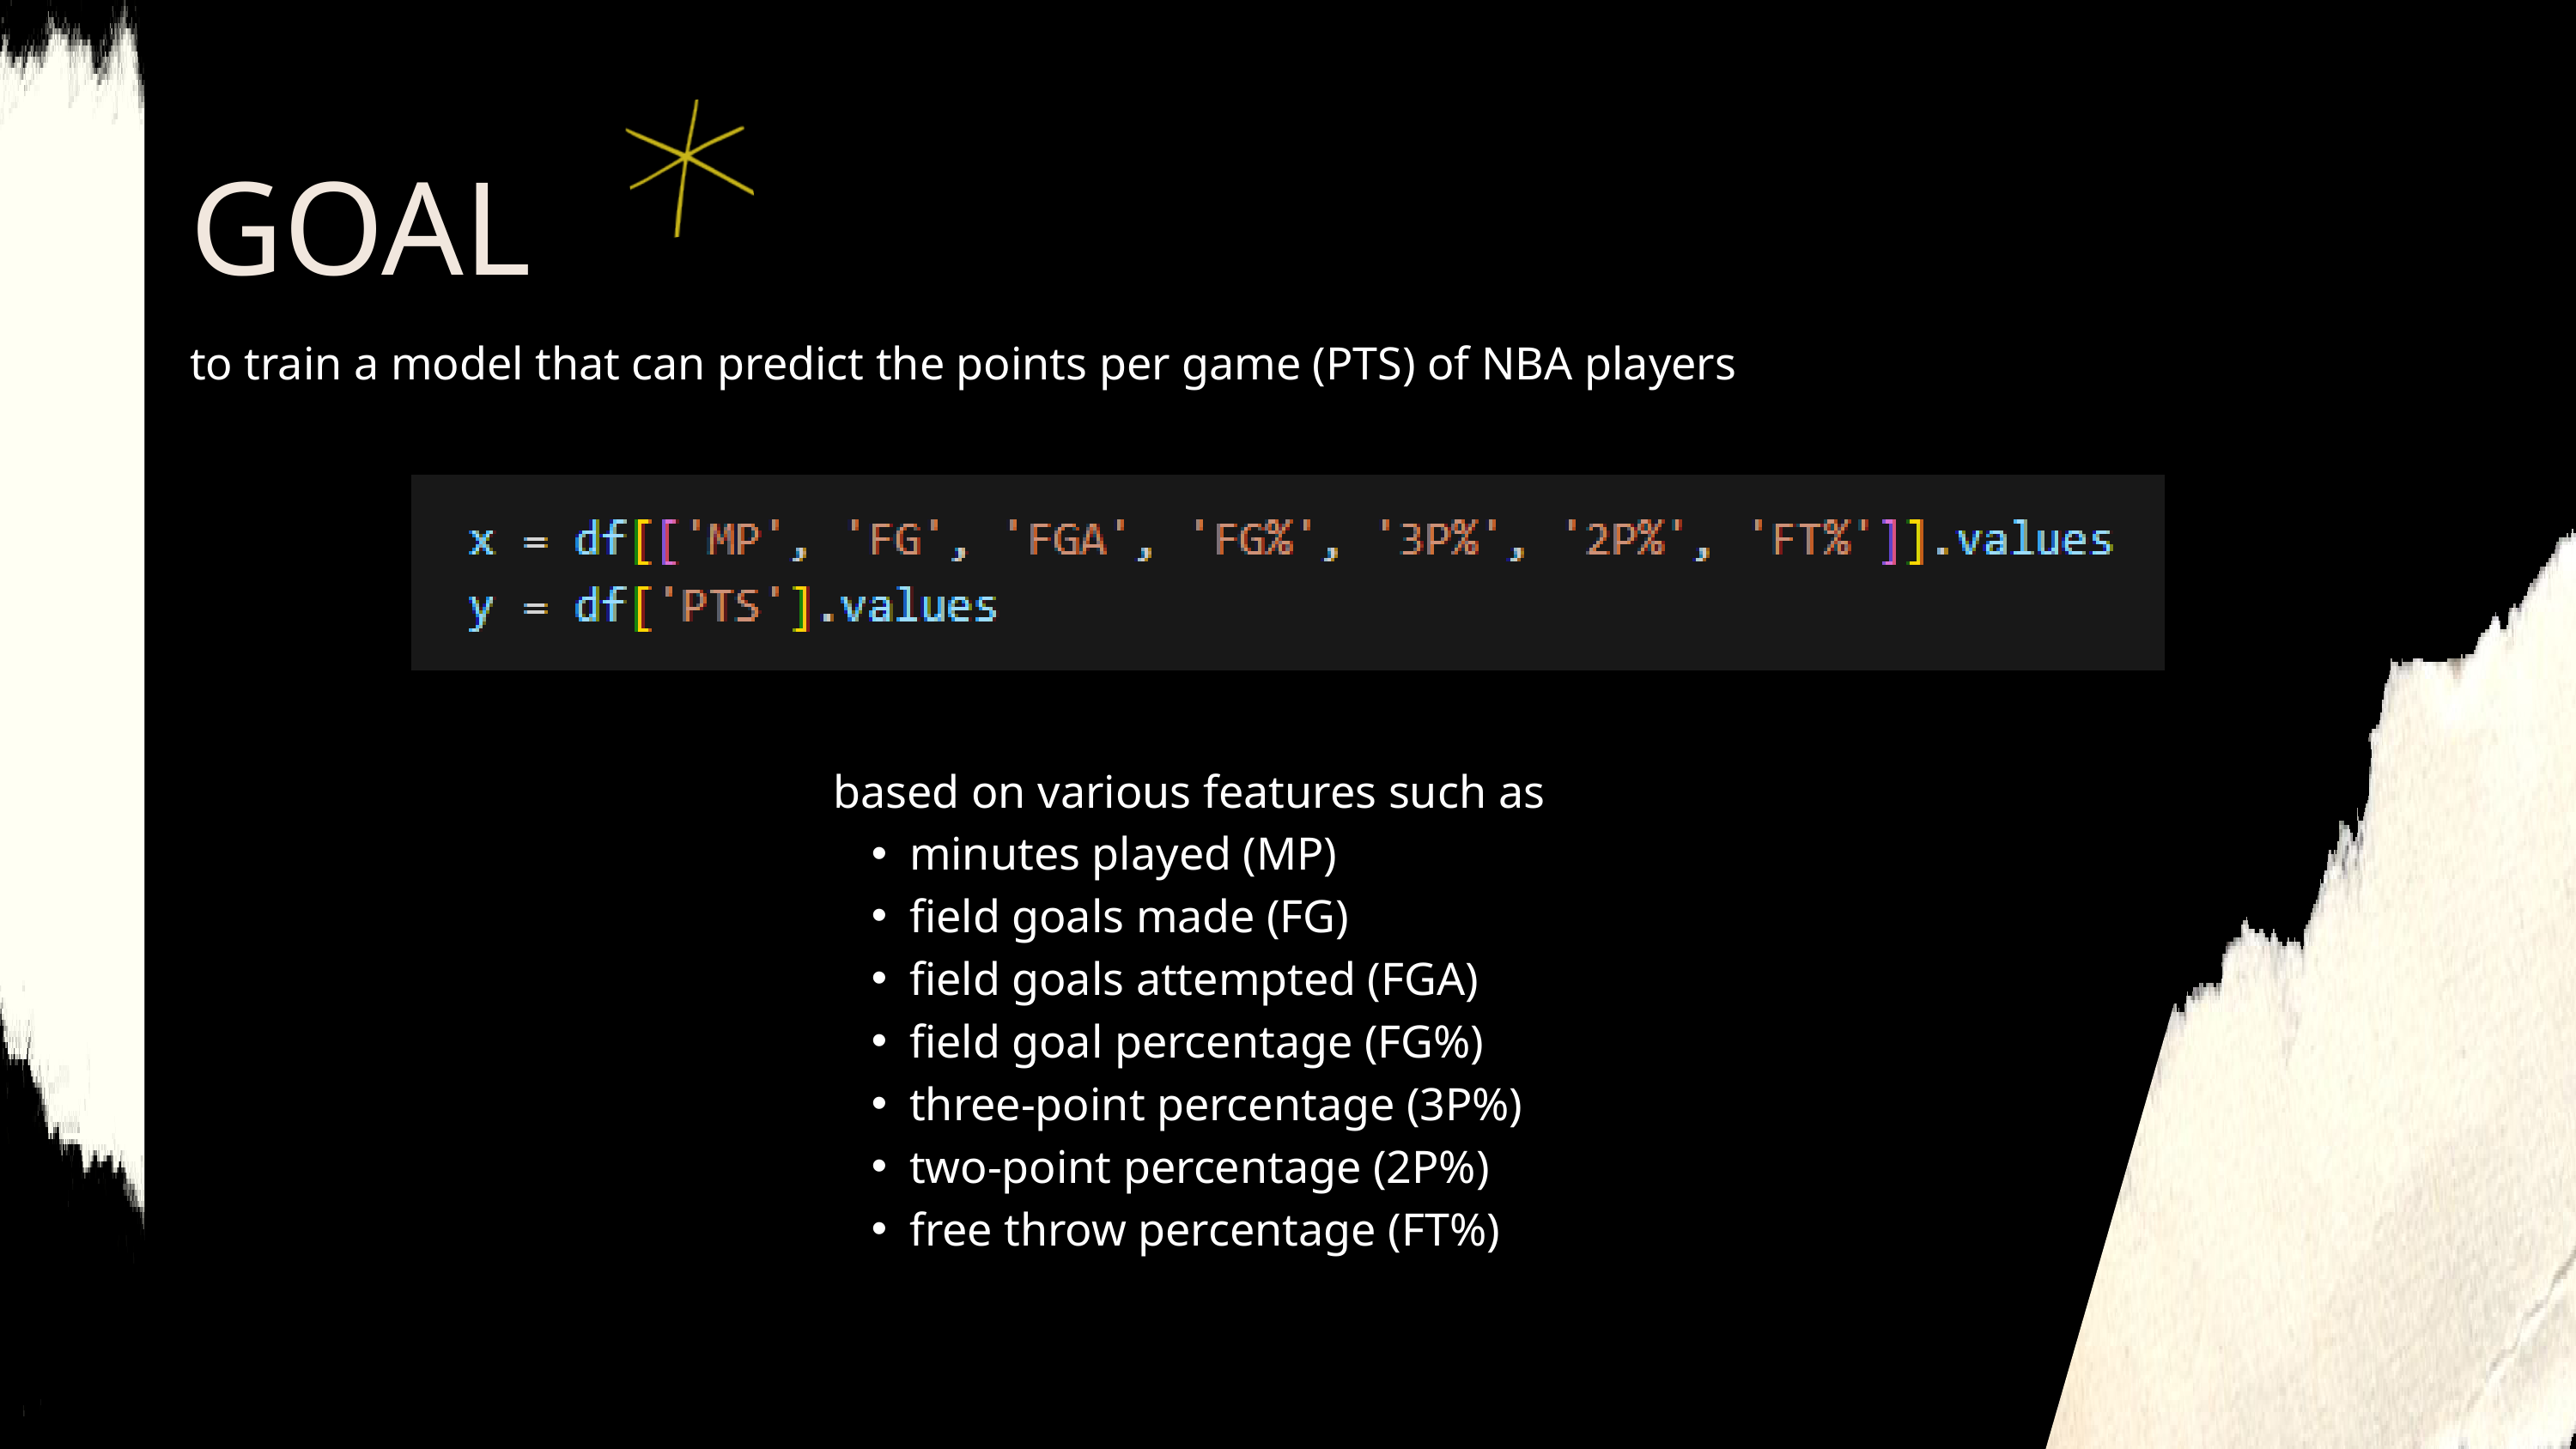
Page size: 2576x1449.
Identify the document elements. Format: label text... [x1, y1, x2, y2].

text_box [618, 94, 759, 240]
text_box to train a model that can predict the points per game (PTS) of NBA players [189, 325, 2188, 389]
text_box GOAL [190, 146, 659, 301]
text_box [2045, 0, 2576, 1449]
text_box based on various features such as minutes played (MP) field goals made (FG) field goals attempted (FGA) field goal percentage (FG%) three-point percentage (3P%) two-point percentage (2P%) free throw percentage (FT%) [833, 754, 1743, 1255]
text_box [0, 0, 145, 1449]
text_box [410, 475, 2166, 670]
